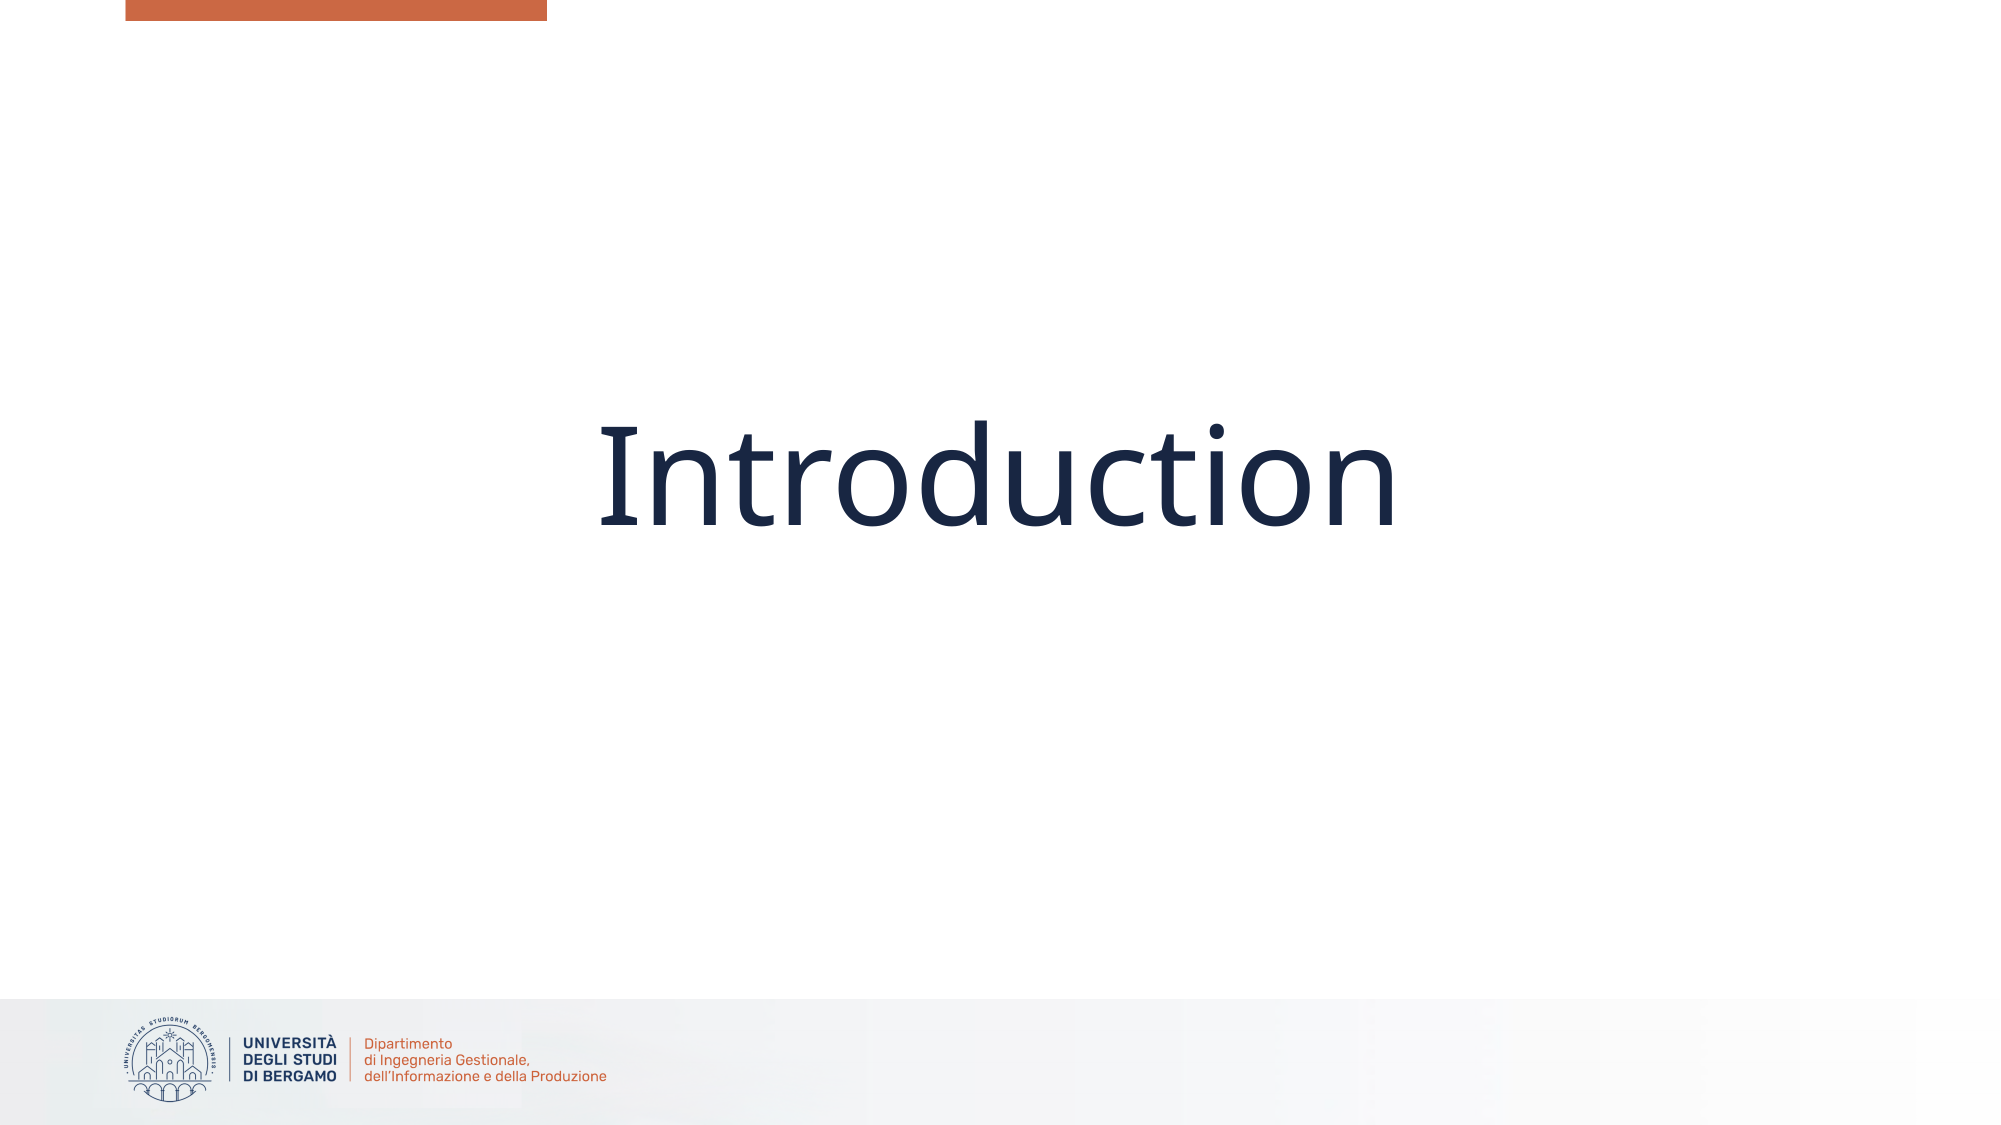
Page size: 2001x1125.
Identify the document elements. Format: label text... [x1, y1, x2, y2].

text_box Introduction [24, 380, 1975, 561]
picture [0, 999, 2000, 1125]
